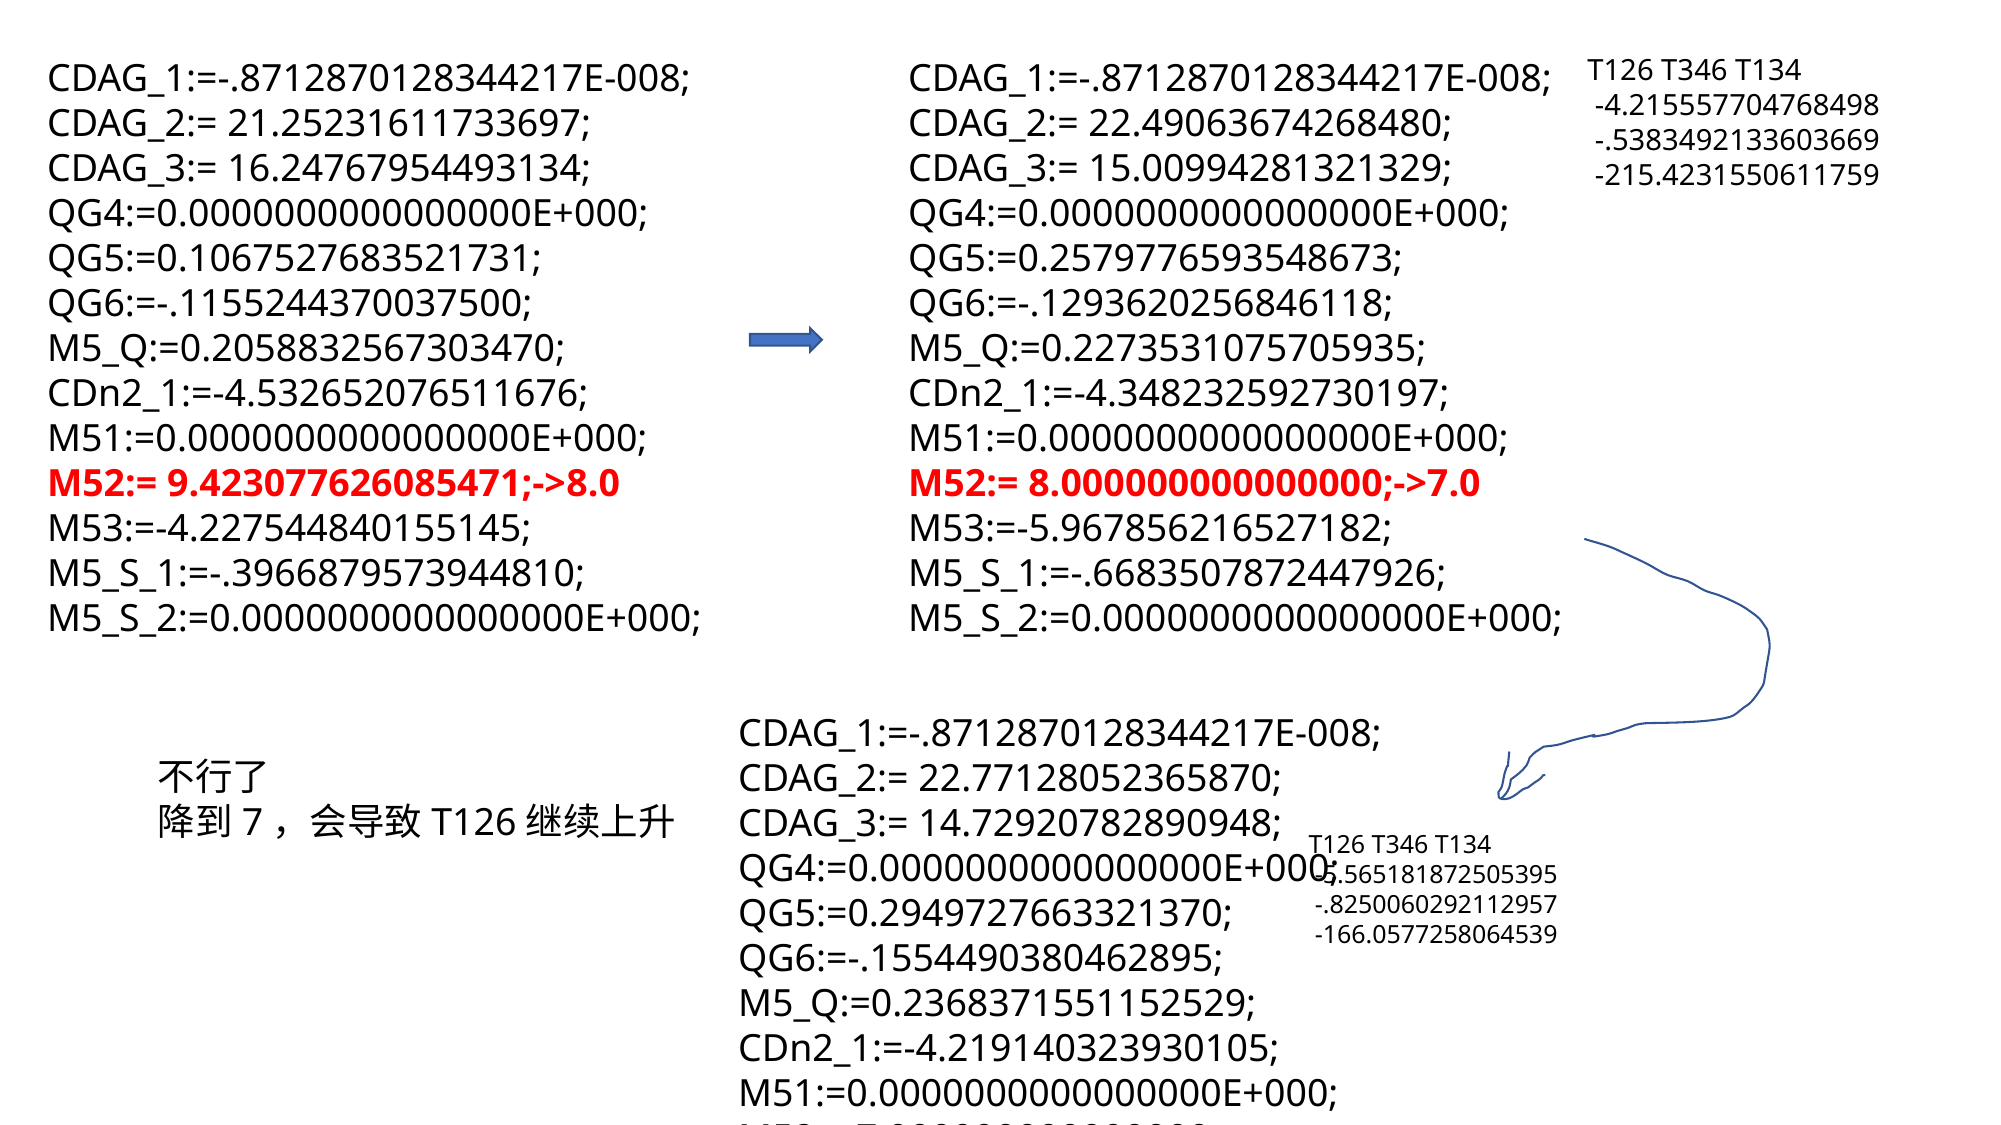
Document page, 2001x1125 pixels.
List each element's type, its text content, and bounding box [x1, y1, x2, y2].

text_box [1497, 751, 1546, 801]
text_box CDAG_1:=-.8712870128344217E-008; CDAG_2:= 22.77128052365870; CDAG_3:= 14.72920782890948; QG4:=0.0000000000000000E+000; QG5:=0.2949727663321370; QG6:=-.1554490380462895; M5_Q:=0.2368371551152529; CDn2_1:=-4.219140323930105; M51:=0.0000000000000000E+000; M52:= 7.000000000000000; M53:=-5.793002539715244; M5_S_1:=-.7196307234716298; M5_S_2:=0.0000000000000000E+000; [723, 701, 1435, 1125]
text_box CDAG_1:=-.8712870128344217E-008; CDAG_2:= 21.25231611733697; CDAG_3:= 16.24767954493134; QG4:=0.0000000000000000E+000; QG5:=0.1067527683521731; QG6:=-.1155244370037500; M5_Q:=0.2058832567303470; CDn2_1:=-4.532652076511676; M51:=0.0000000000000000E+000; M52:= 9.423077626085471;->8.0 M53:=-4.227544840155145; M5_S_1:=-.3966879573944810; M5_S_2:=0.0000000000000000E+000; [32, 46, 717, 647]
text_box [748, 325, 824, 355]
text_box CDAG_1:=-.8712870128344217E-008; CDAG_2:= 22.49063674268480; CDAG_3:= 15.00994281321329; QG4:=0.0000000000000000E+000; QG5:=0.2579776593548673; QG6:=-.1293620256846118; M5_Q:=0.2273531075705935; CDn2_1:=-4.348232592730197; M51:=0.0000000000000000E+000; M52:= 8.000000000000000;->7.0 M53:=-5.967856216527182; M5_S_1:=-.6683507872447926; M5_S_2:=0.0000000000000000E+000; [893, 46, 1578, 647]
text_box [1515, 537, 1771, 763]
text_box 不行了 降到7，会导致T126继续上升 [143, 745, 691, 850]
text_box T126 T346 T134 -4.215557704768498 -.5383492133603669 -215.4231550611759 [1572, 43, 1933, 199]
text_box T126 T346 T134 -5.565181872505395 -.8250060292112957 -166.0577258064539 [1293, 821, 1740, 957]
